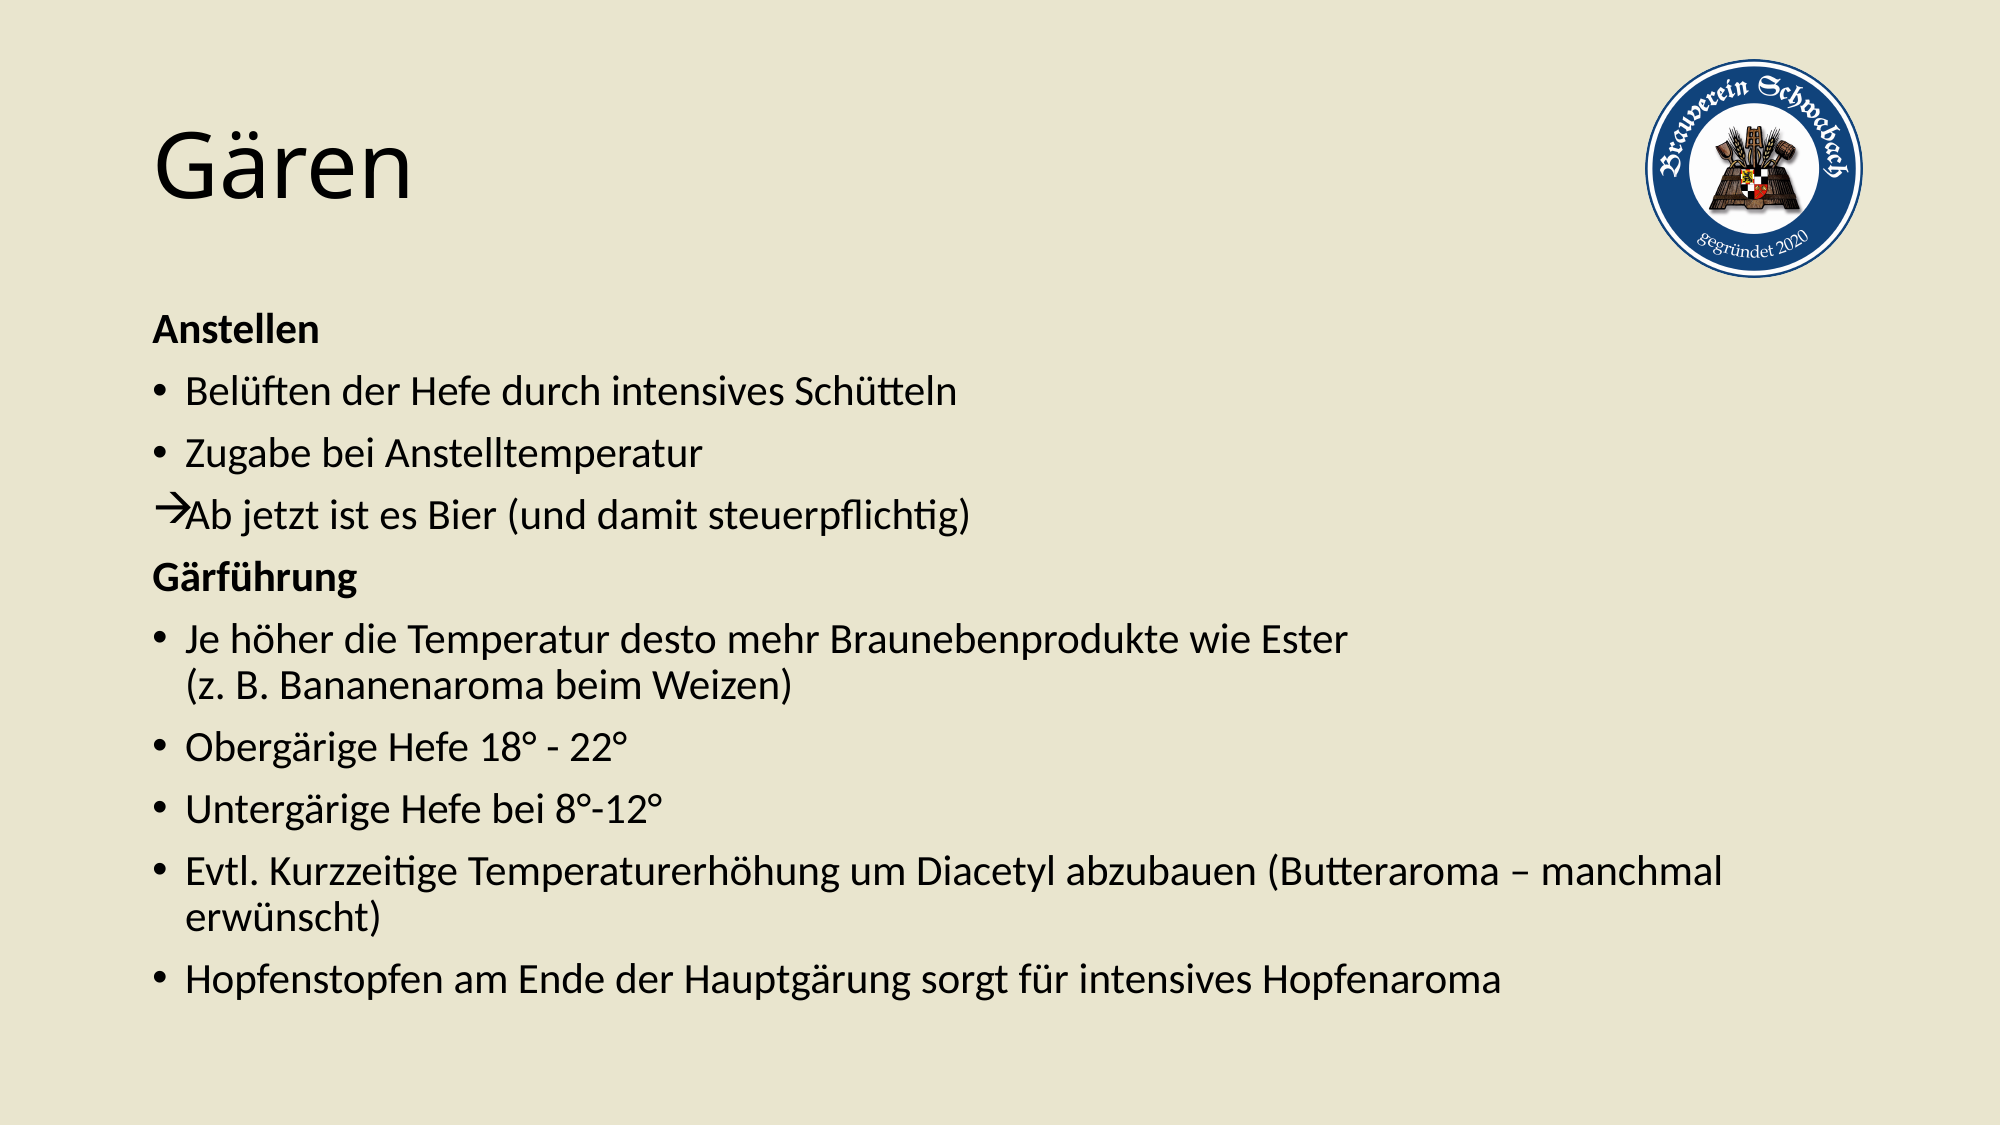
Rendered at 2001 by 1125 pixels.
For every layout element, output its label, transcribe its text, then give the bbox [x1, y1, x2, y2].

list Anstellen Belüften der Hefe durch intensives Schütteln Zugabe bei Anstelltemperatur Ab jetzt ist es Bier (und damit steuerpflichtig) Gärführung Je höher die Temperatur desto mehr Braunebenprodukte wie Ester (z. B. Bananenaroma beim Weizen) Obergärige Hefe 18° - 22° Untergärige Hefe bei 8°-12° Evtl. Kurzzeitige Temperaturerhöhung um Diacetyl abzubauen (Butteraroma – manchmal erwünscht) Hopfenstopfen am Ende der Hauptgärung sorgt für intensives Hopfenaroma [137, 299, 1863, 1014]
title Gären [137, 59, 1863, 278]
